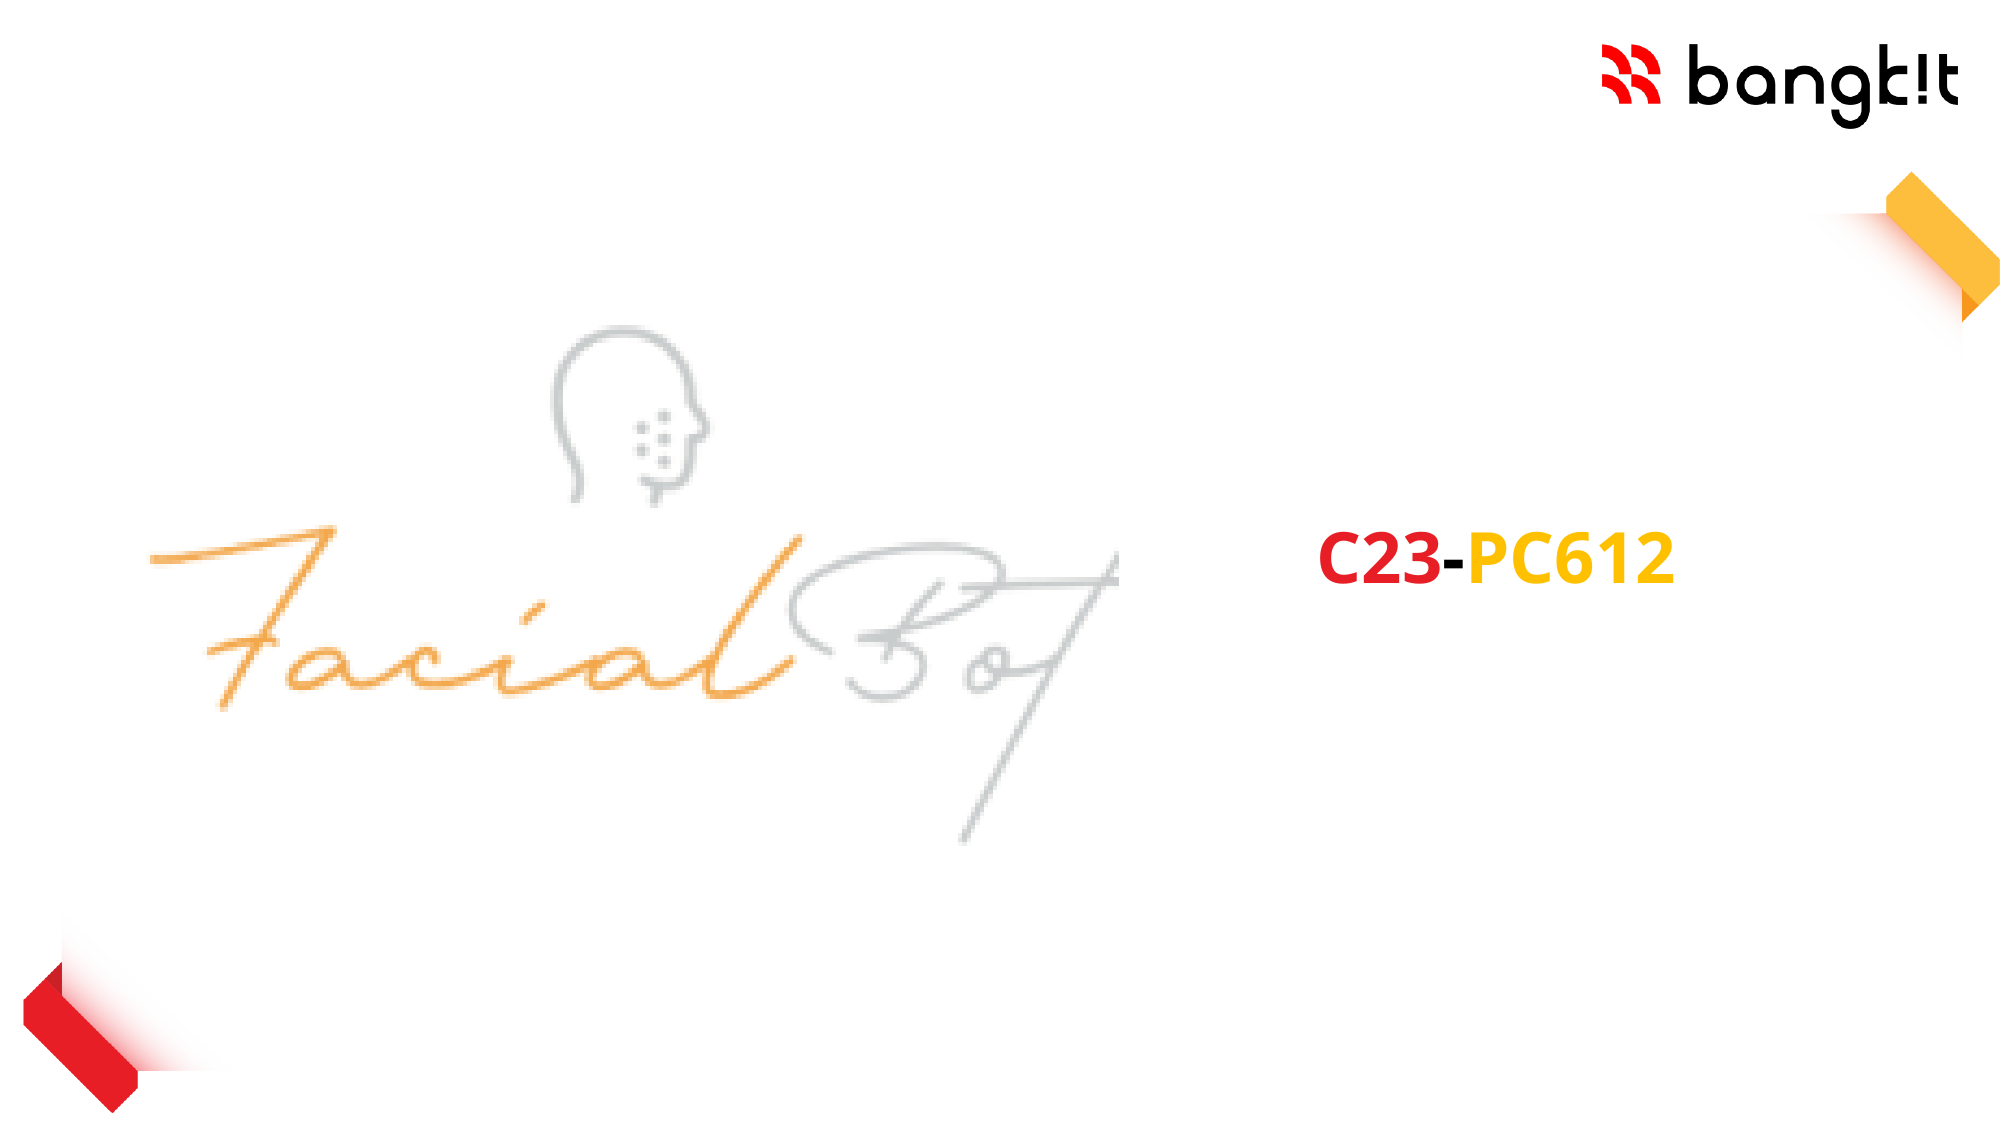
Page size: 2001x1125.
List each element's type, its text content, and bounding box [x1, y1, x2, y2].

picture [1745, 170, 2000, 445]
subtitle C23-PC612 [1247, 514, 1746, 611]
picture [1602, 44, 1958, 129]
picture [22, 73, 1120, 1113]
